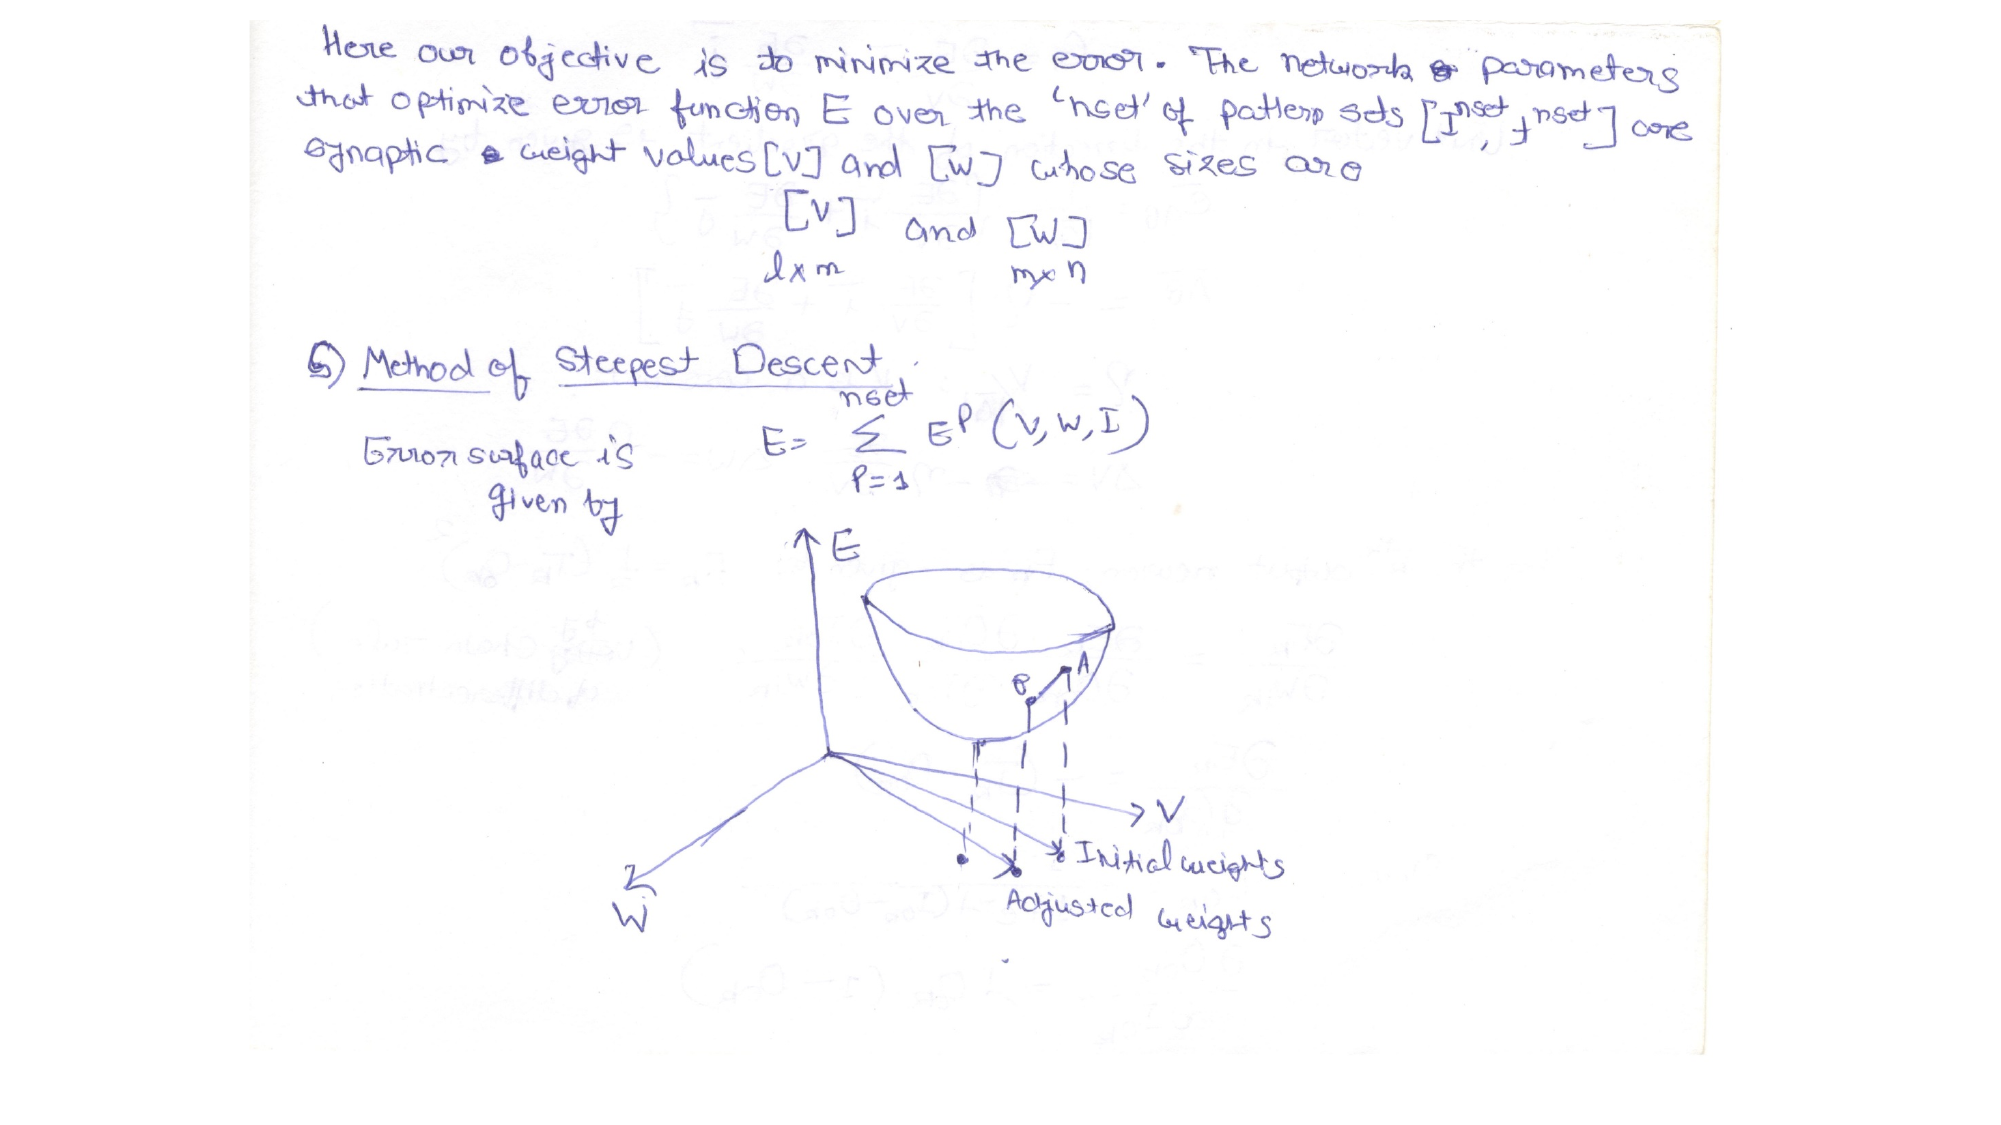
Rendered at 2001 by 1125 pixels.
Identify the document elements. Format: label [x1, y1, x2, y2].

picture [249, 19, 1743, 1075]
